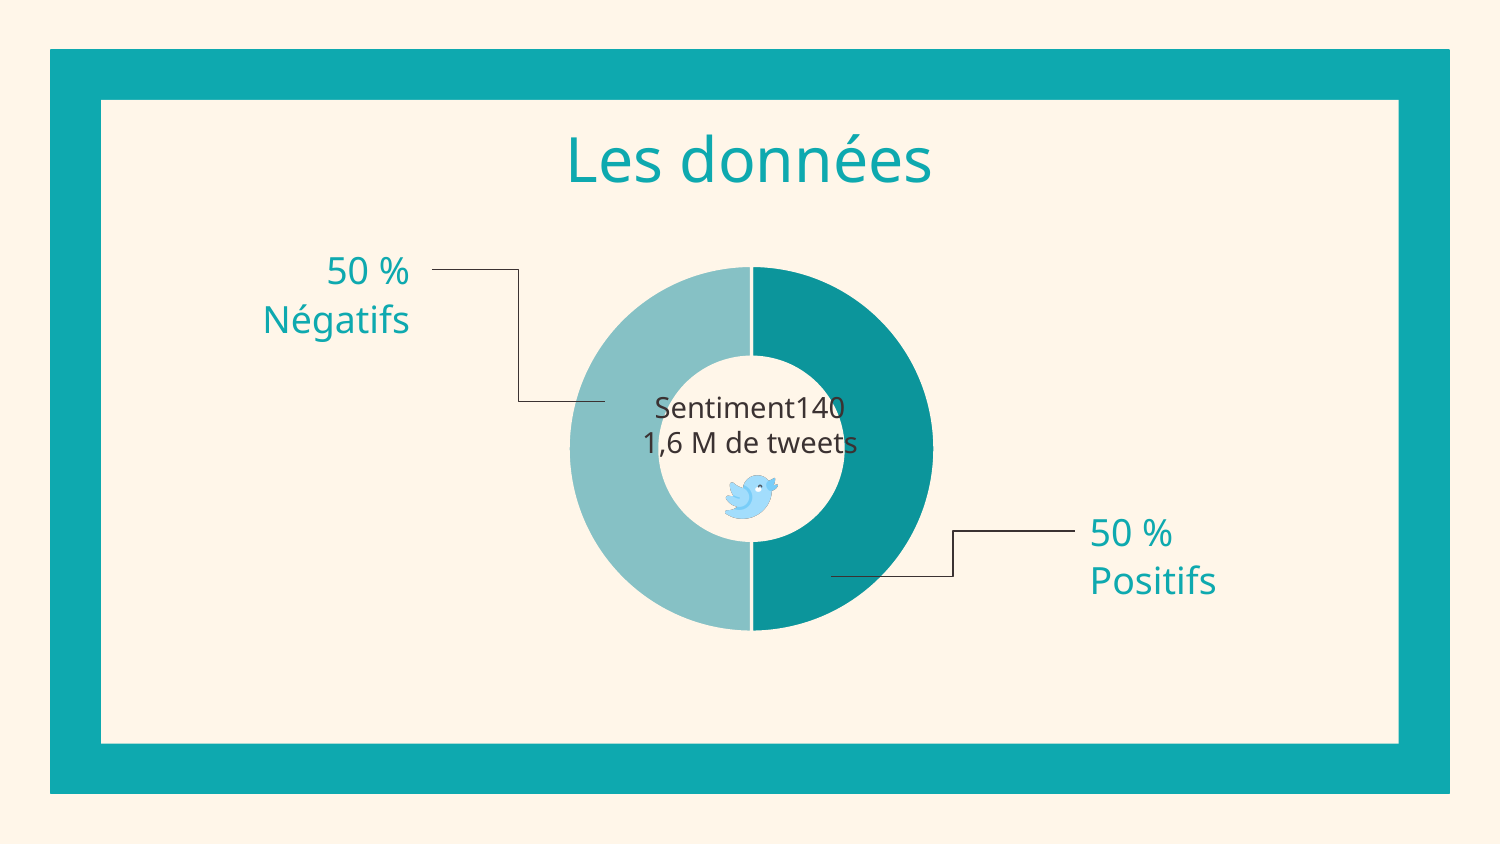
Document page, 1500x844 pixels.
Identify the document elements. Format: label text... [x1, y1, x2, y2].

picture [725, 471, 778, 524]
title 50 % [1080, 507, 1314, 556]
title Négatifs [94, 300, 422, 337]
title 50 % [168, 245, 426, 294]
chart [428, 257, 1075, 641]
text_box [831, 530, 1075, 577]
title Les données [180, 105, 1320, 190]
title Positifs [1080, 562, 1406, 598]
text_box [431, 269, 606, 402]
